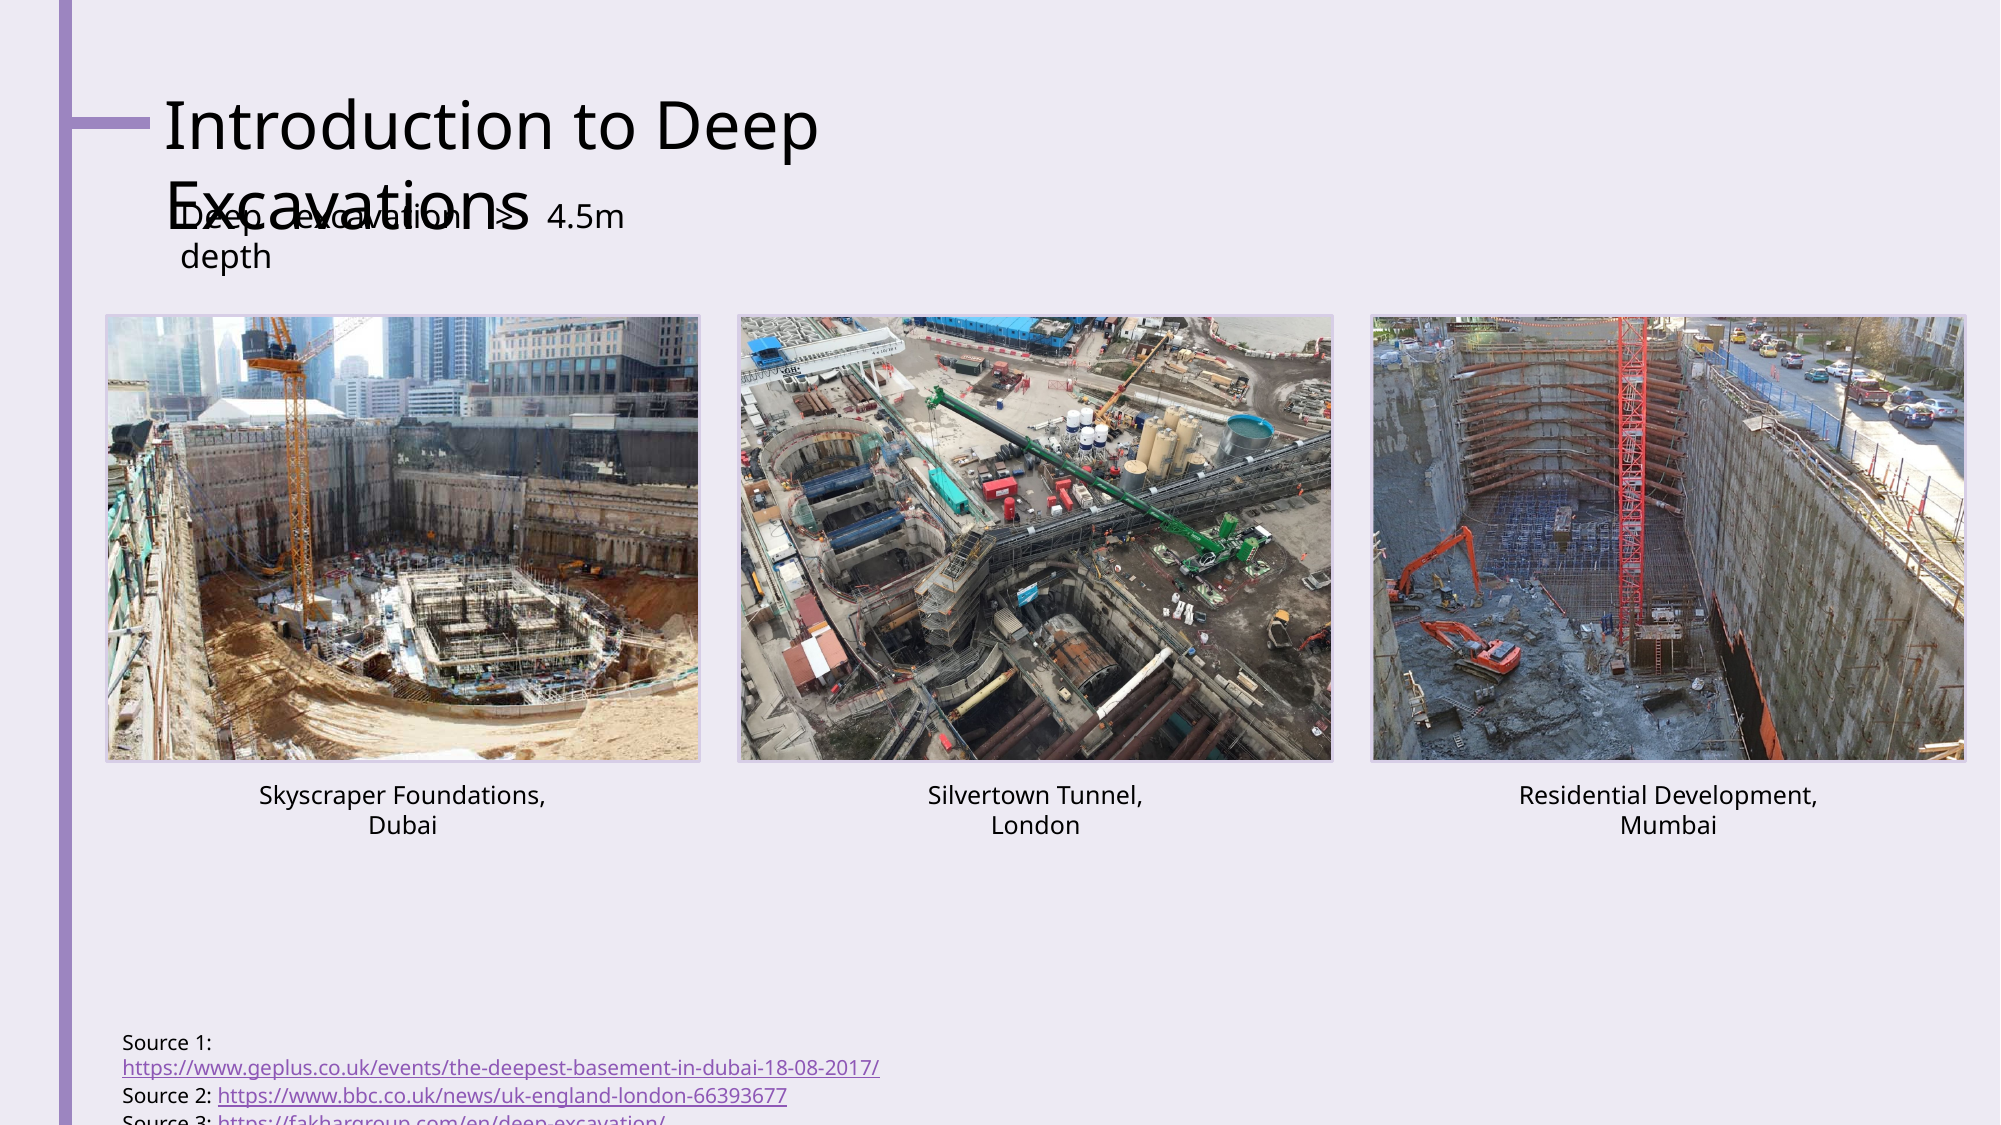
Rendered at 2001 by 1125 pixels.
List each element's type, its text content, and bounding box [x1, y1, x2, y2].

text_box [739, 316, 1332, 848]
text_box Deep excavation > 4.5m depth [165, 188, 641, 283]
text_box Introduction to Deep Excavations [150, 75, 1191, 250]
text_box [107, 316, 699, 848]
text_box Source 1: https://www.geplus.co.uk/events/the-deepest-basement-in-dubai-18-08-2017/ Source 2: https://www.bbc.co.uk/news/uk-england-london-66393677 Source 3: https://fakhargroup.com/en/deep-excavation/ [107, 1022, 989, 1125]
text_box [1372, 316, 1965, 848]
